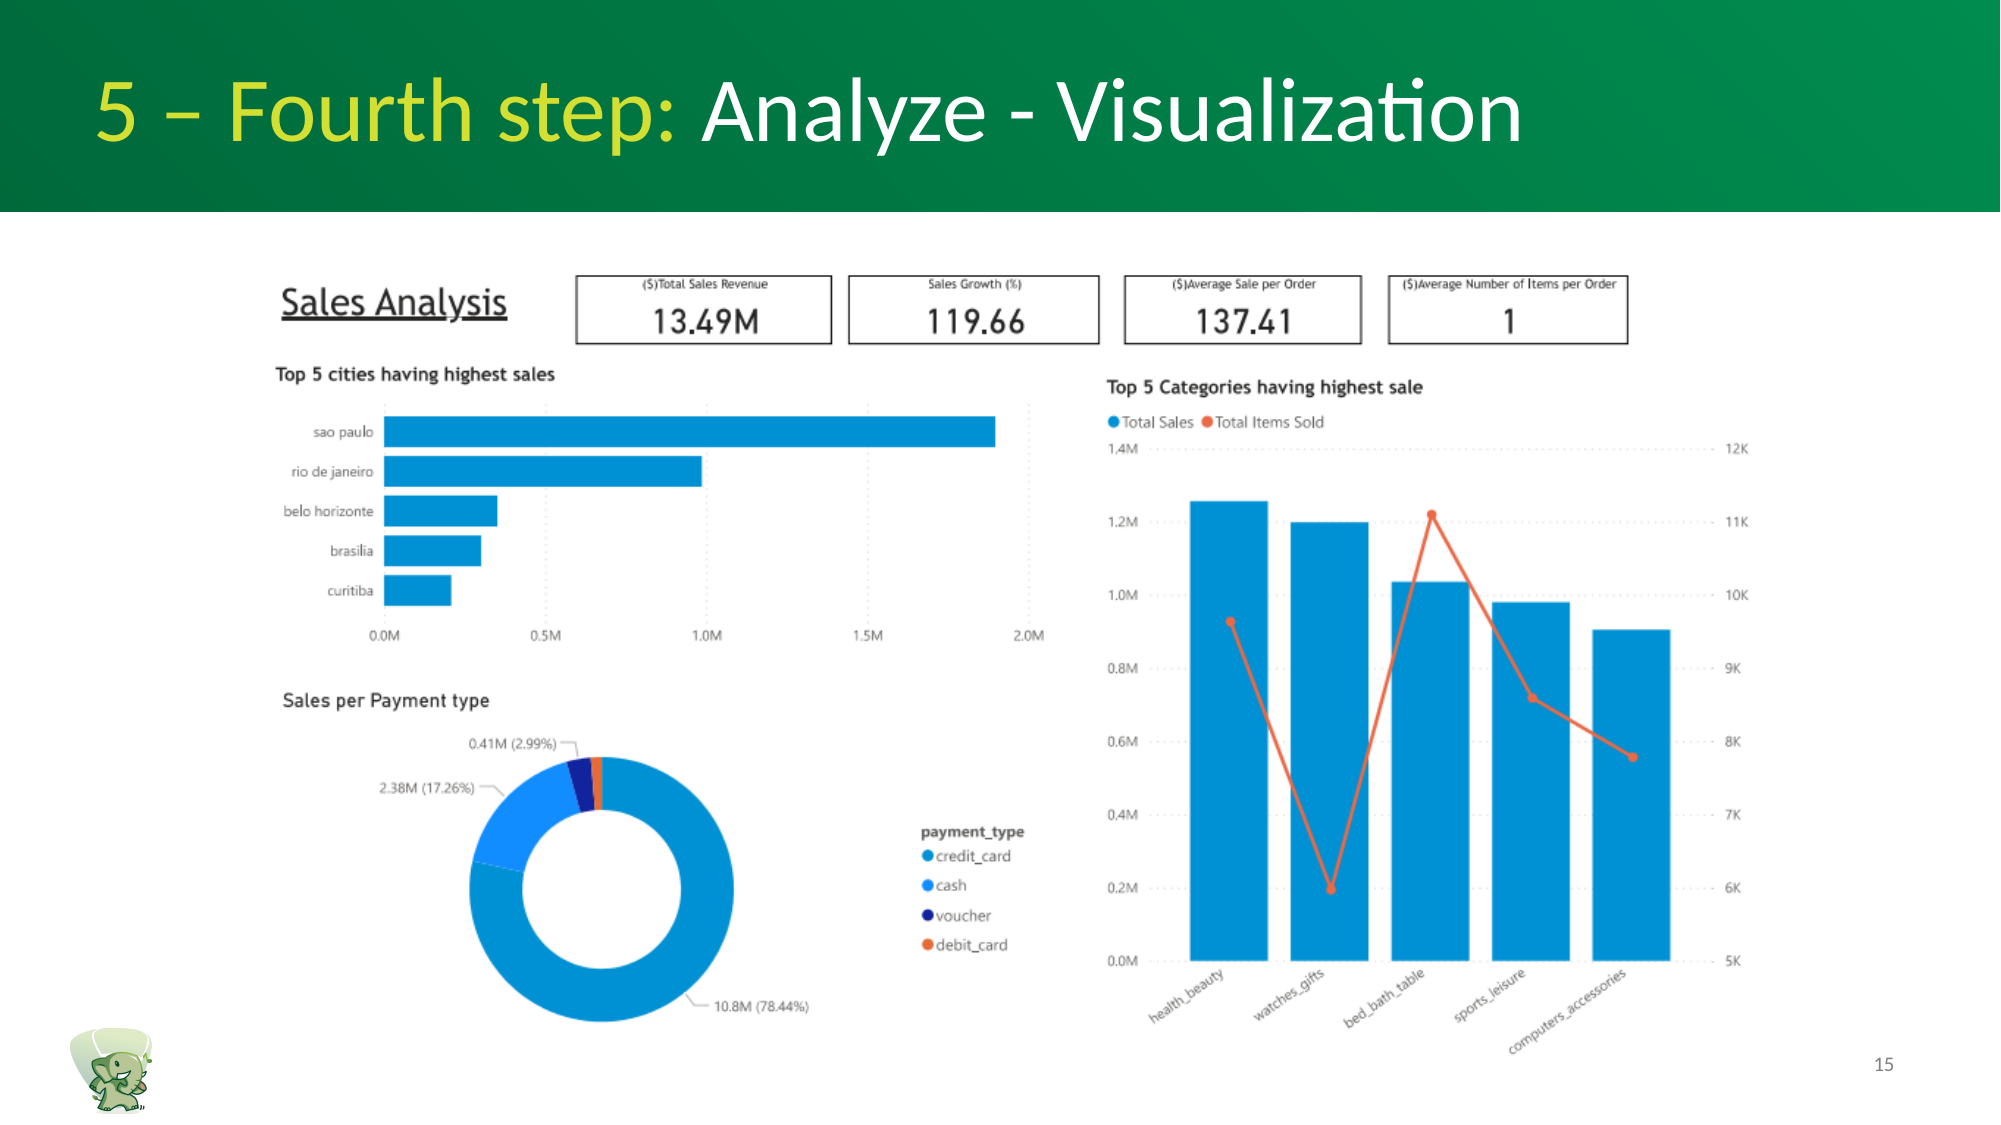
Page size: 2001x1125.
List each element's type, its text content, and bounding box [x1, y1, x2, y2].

picture [70, 1028, 152, 1114]
text_box 5 – Fourth step: Analyze - Visualization [79, 54, 1873, 169]
text_box [0, 0, 2000, 212]
picture [258, 230, 1783, 1125]
